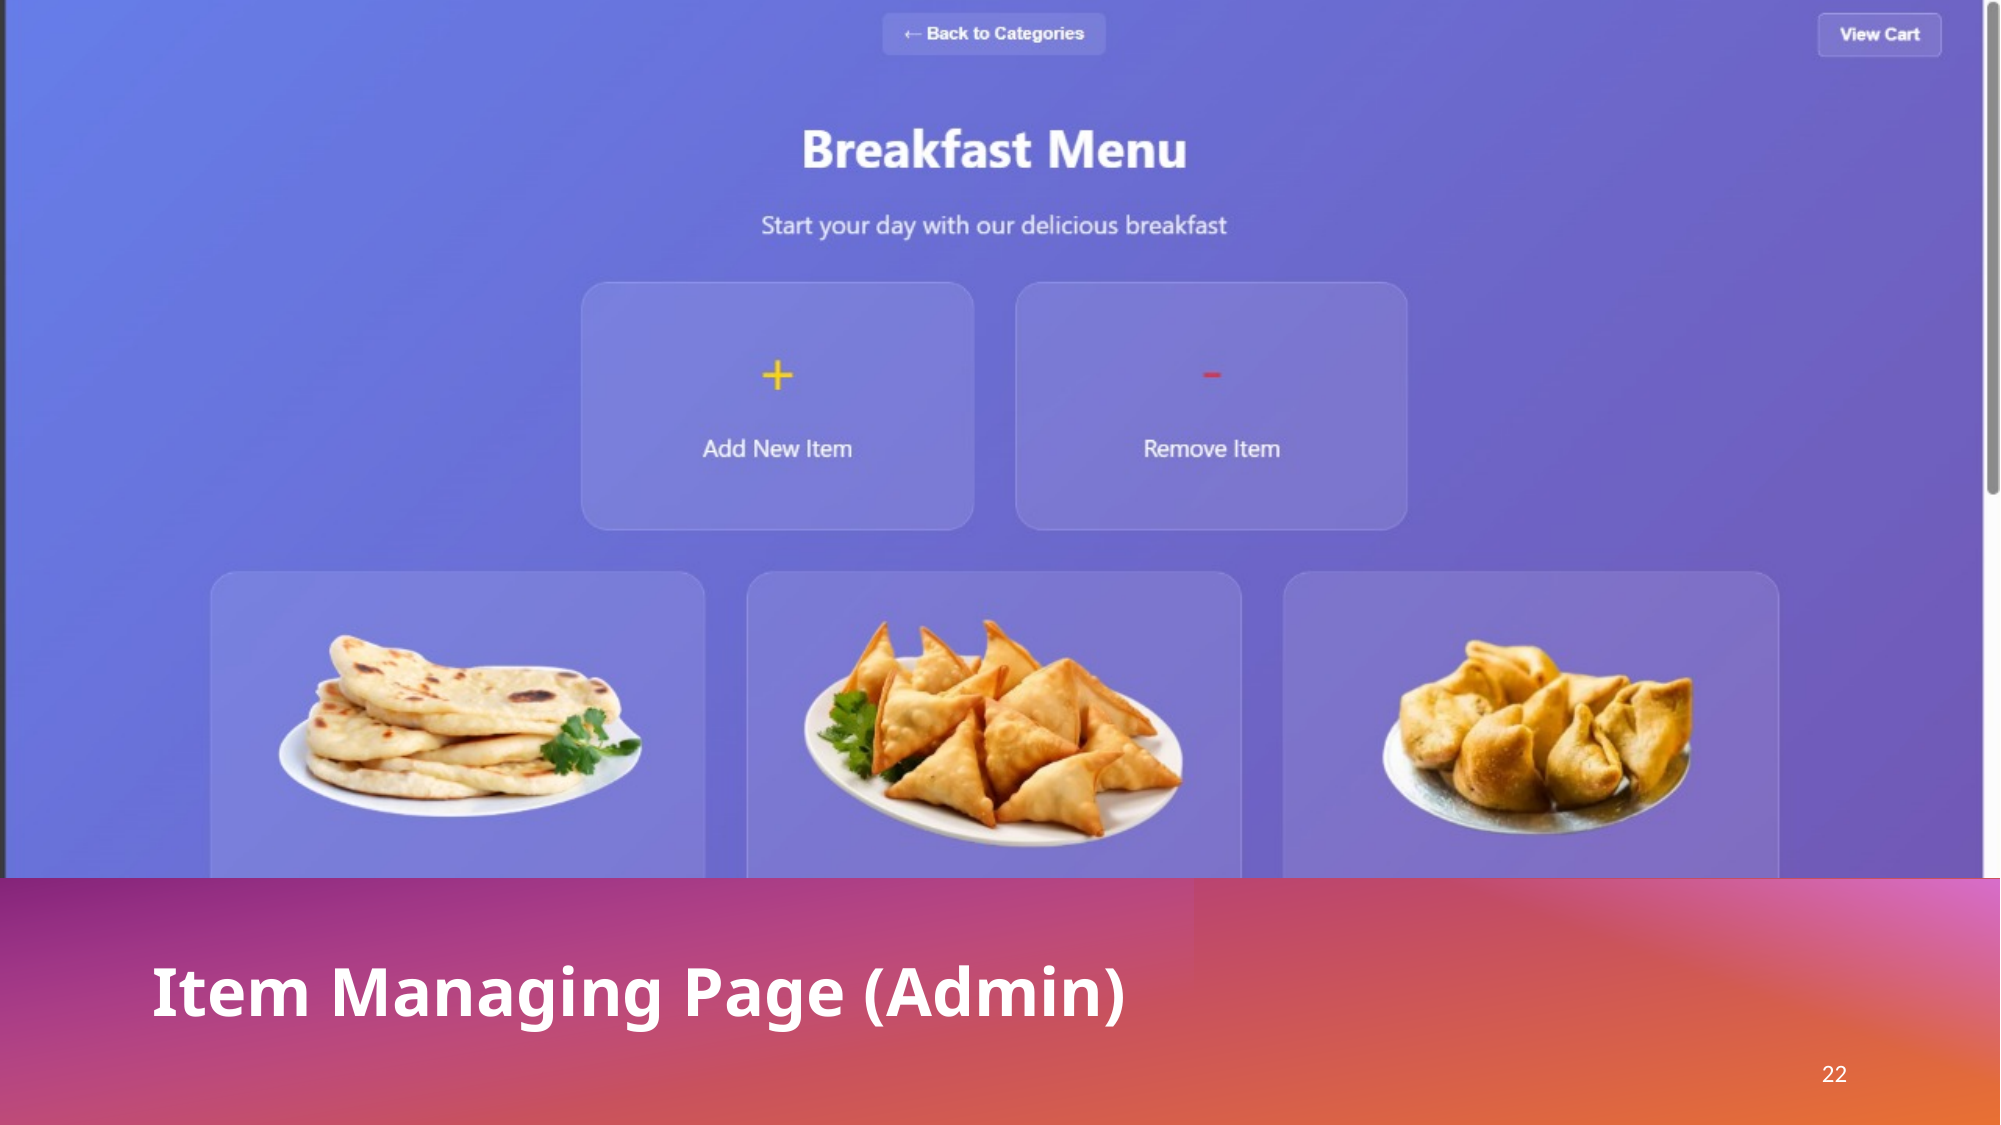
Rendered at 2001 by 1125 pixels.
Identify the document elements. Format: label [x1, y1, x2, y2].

text_box [0, 879, 2000, 1125]
list [0, 0, 2000, 879]
